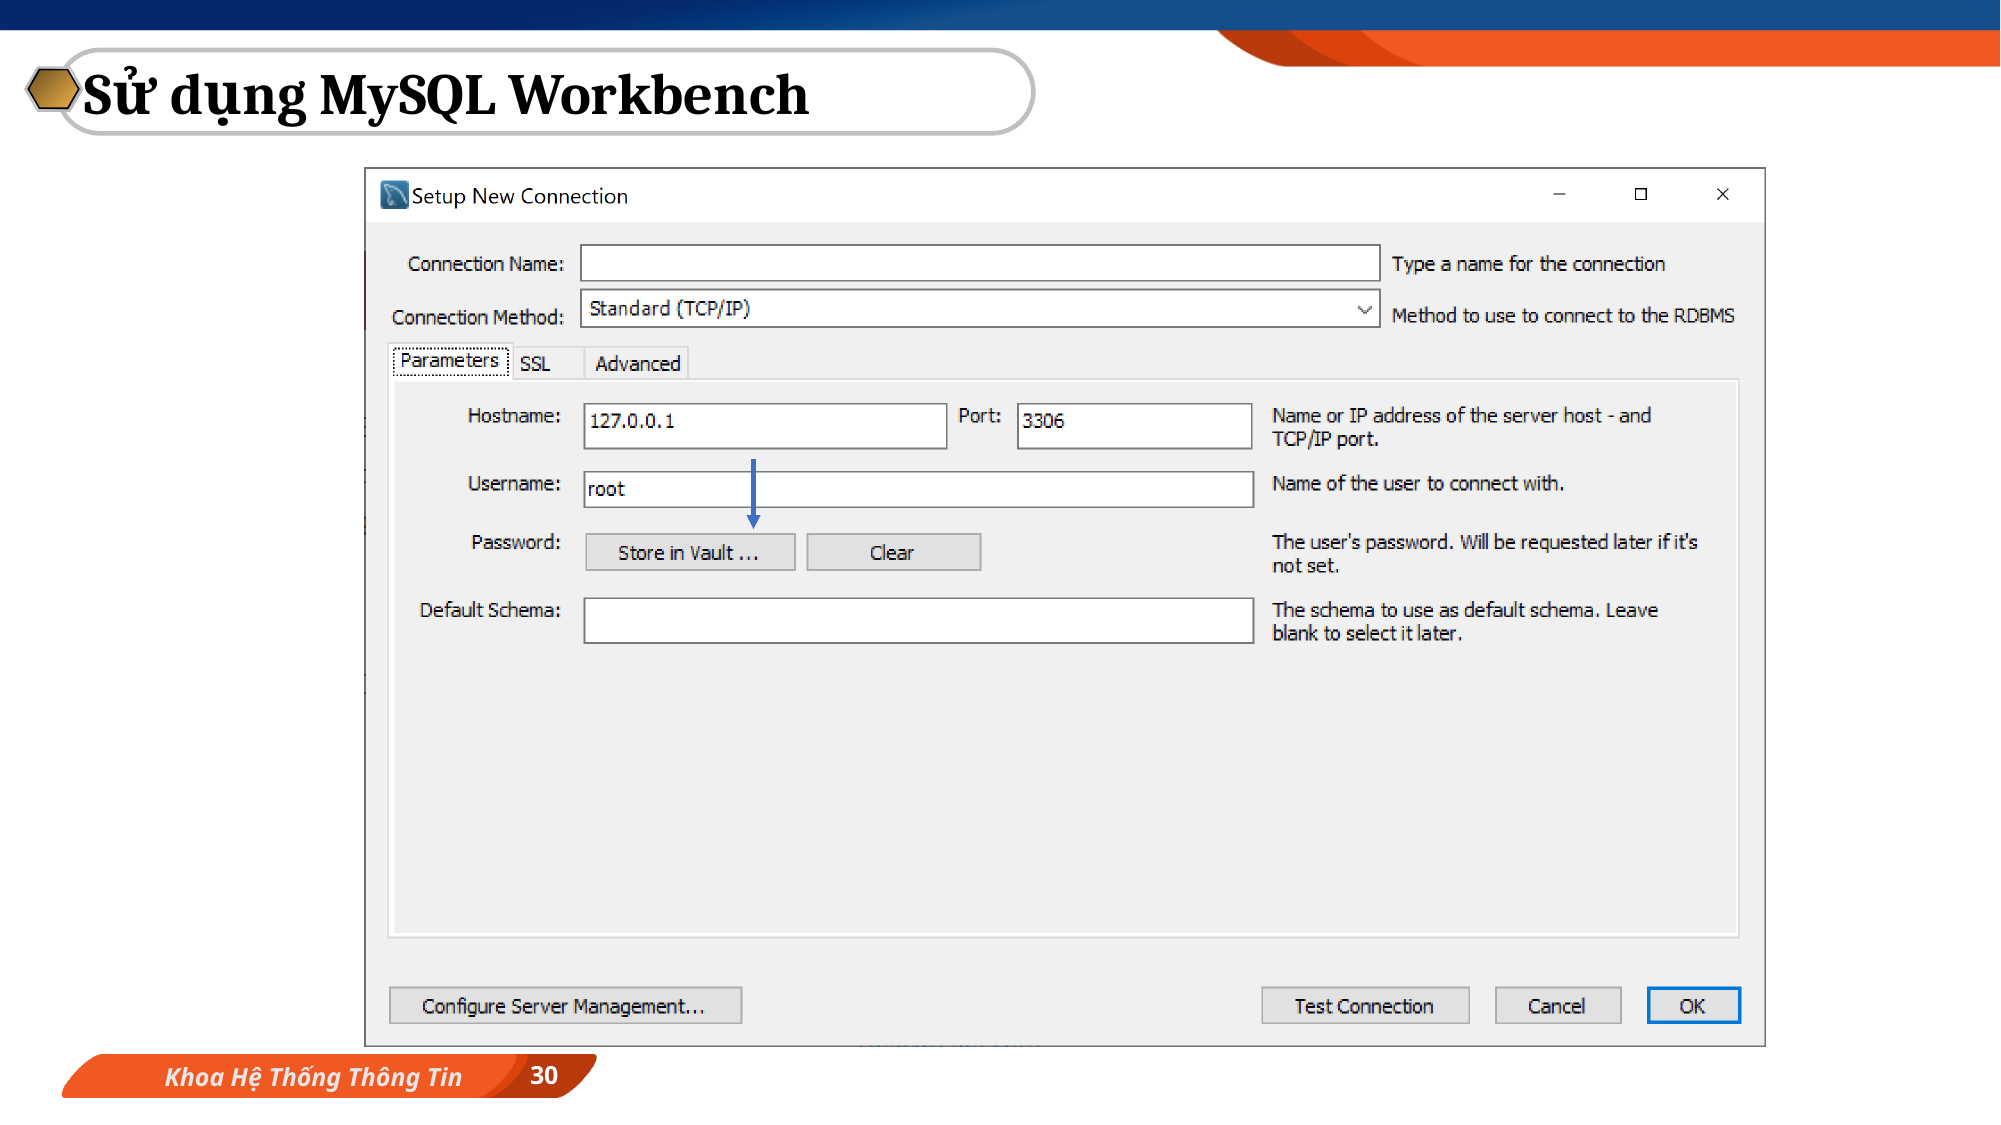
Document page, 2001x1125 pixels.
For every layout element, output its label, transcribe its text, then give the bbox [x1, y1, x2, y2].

slide_number 30 [508, 1055, 574, 1106]
picture [34, 167, 1766, 1125]
footer Khoa Hệ Thống Thông Tin [119, 1054, 508, 1098]
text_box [24, 49, 1034, 134]
picture [0, 0, 2001, 71]
